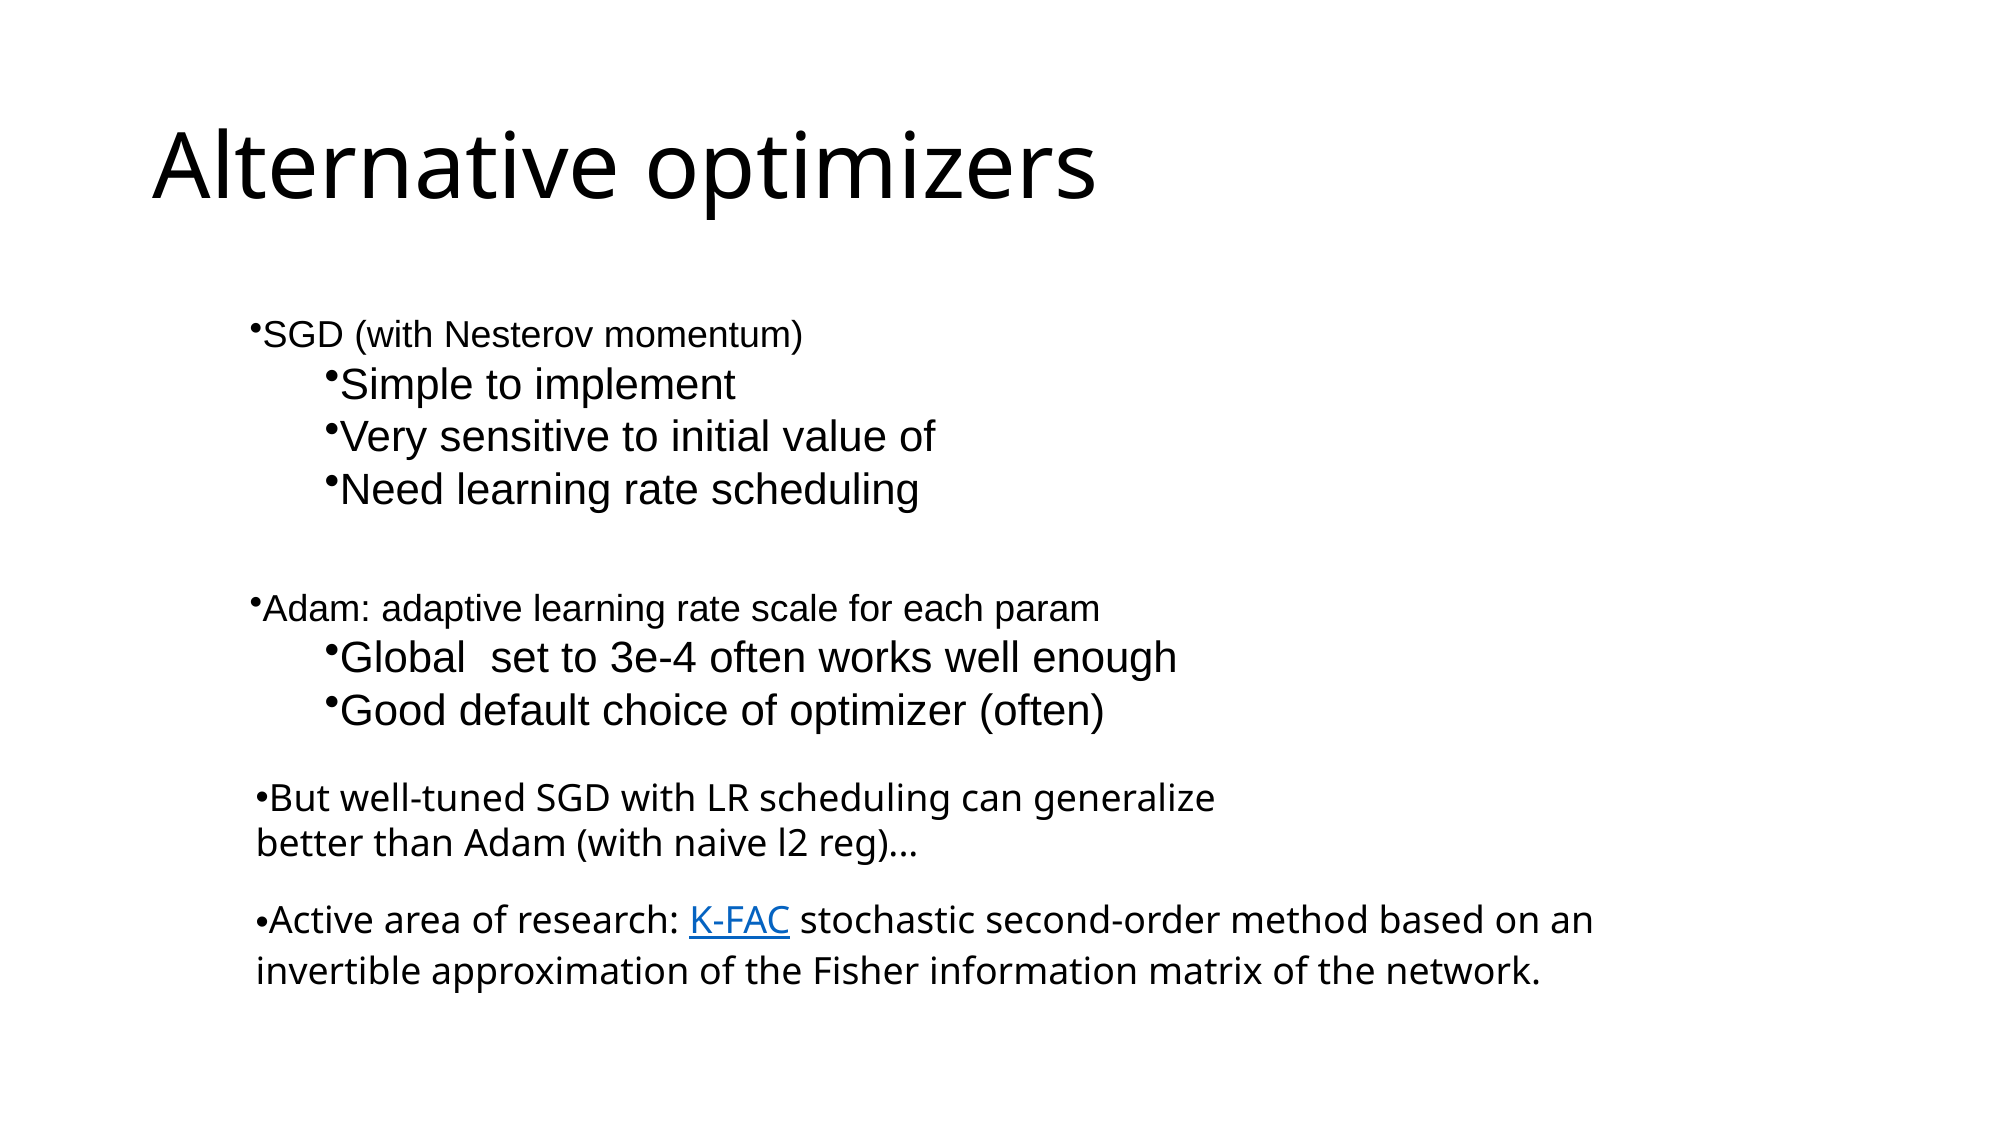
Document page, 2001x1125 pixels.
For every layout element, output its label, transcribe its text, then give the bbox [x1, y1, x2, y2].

text_box Active area of research: K-FAC stochastic second-order method based on an invertible approximation of the Fisher information matrix of the network. [240, 888, 1627, 1000]
title Alternative optimizers [137, 59, 1863, 278]
text_box But well-tuned SGD with LR scheduling can generalize better than Adam (with naive l2 reg)... [240, 766, 1241, 872]
